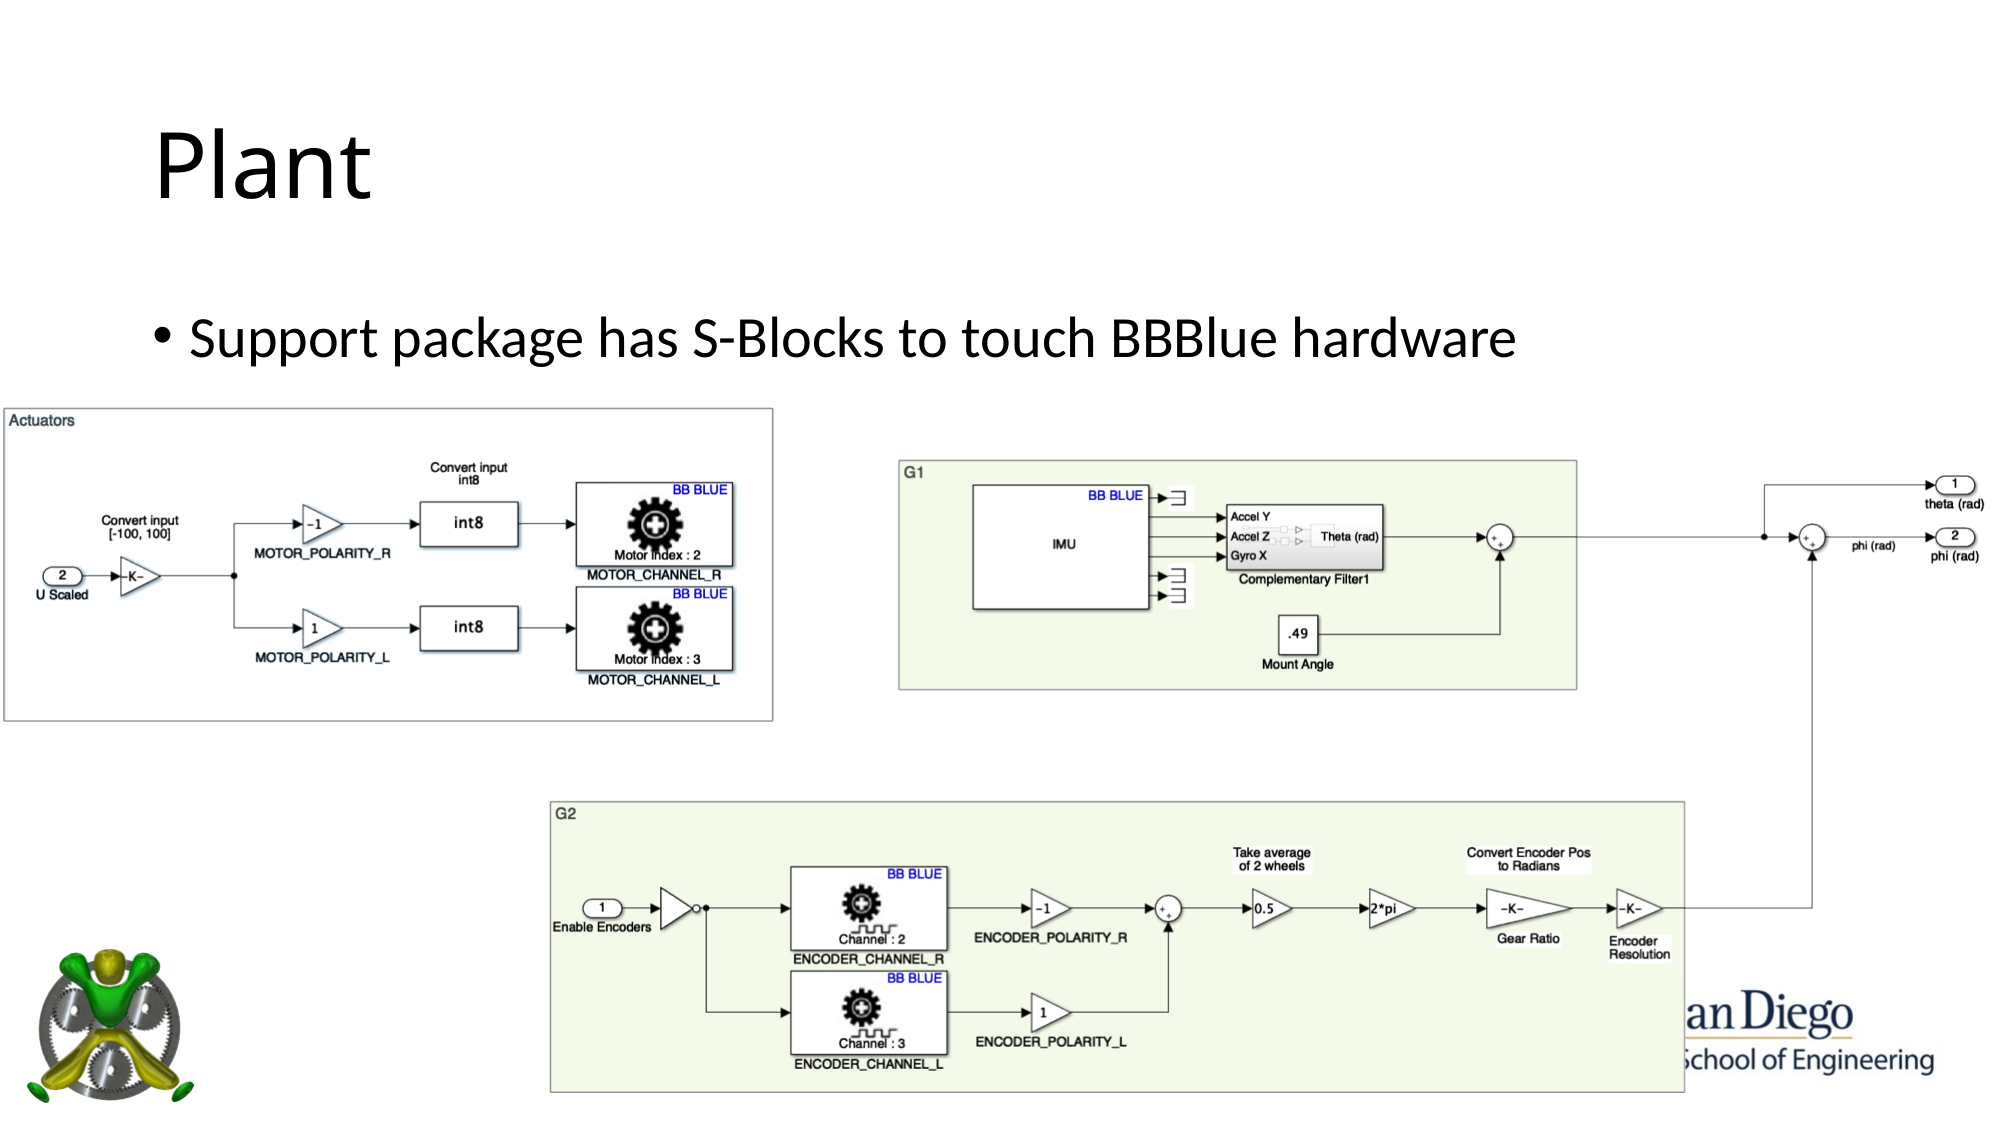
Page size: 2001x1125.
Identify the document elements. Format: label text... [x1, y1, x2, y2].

picture [0, 391, 2000, 1125]
title Plant [137, 59, 1863, 278]
list Support package has S-Blocks to touch BBBlue hardware [137, 299, 1863, 391]
